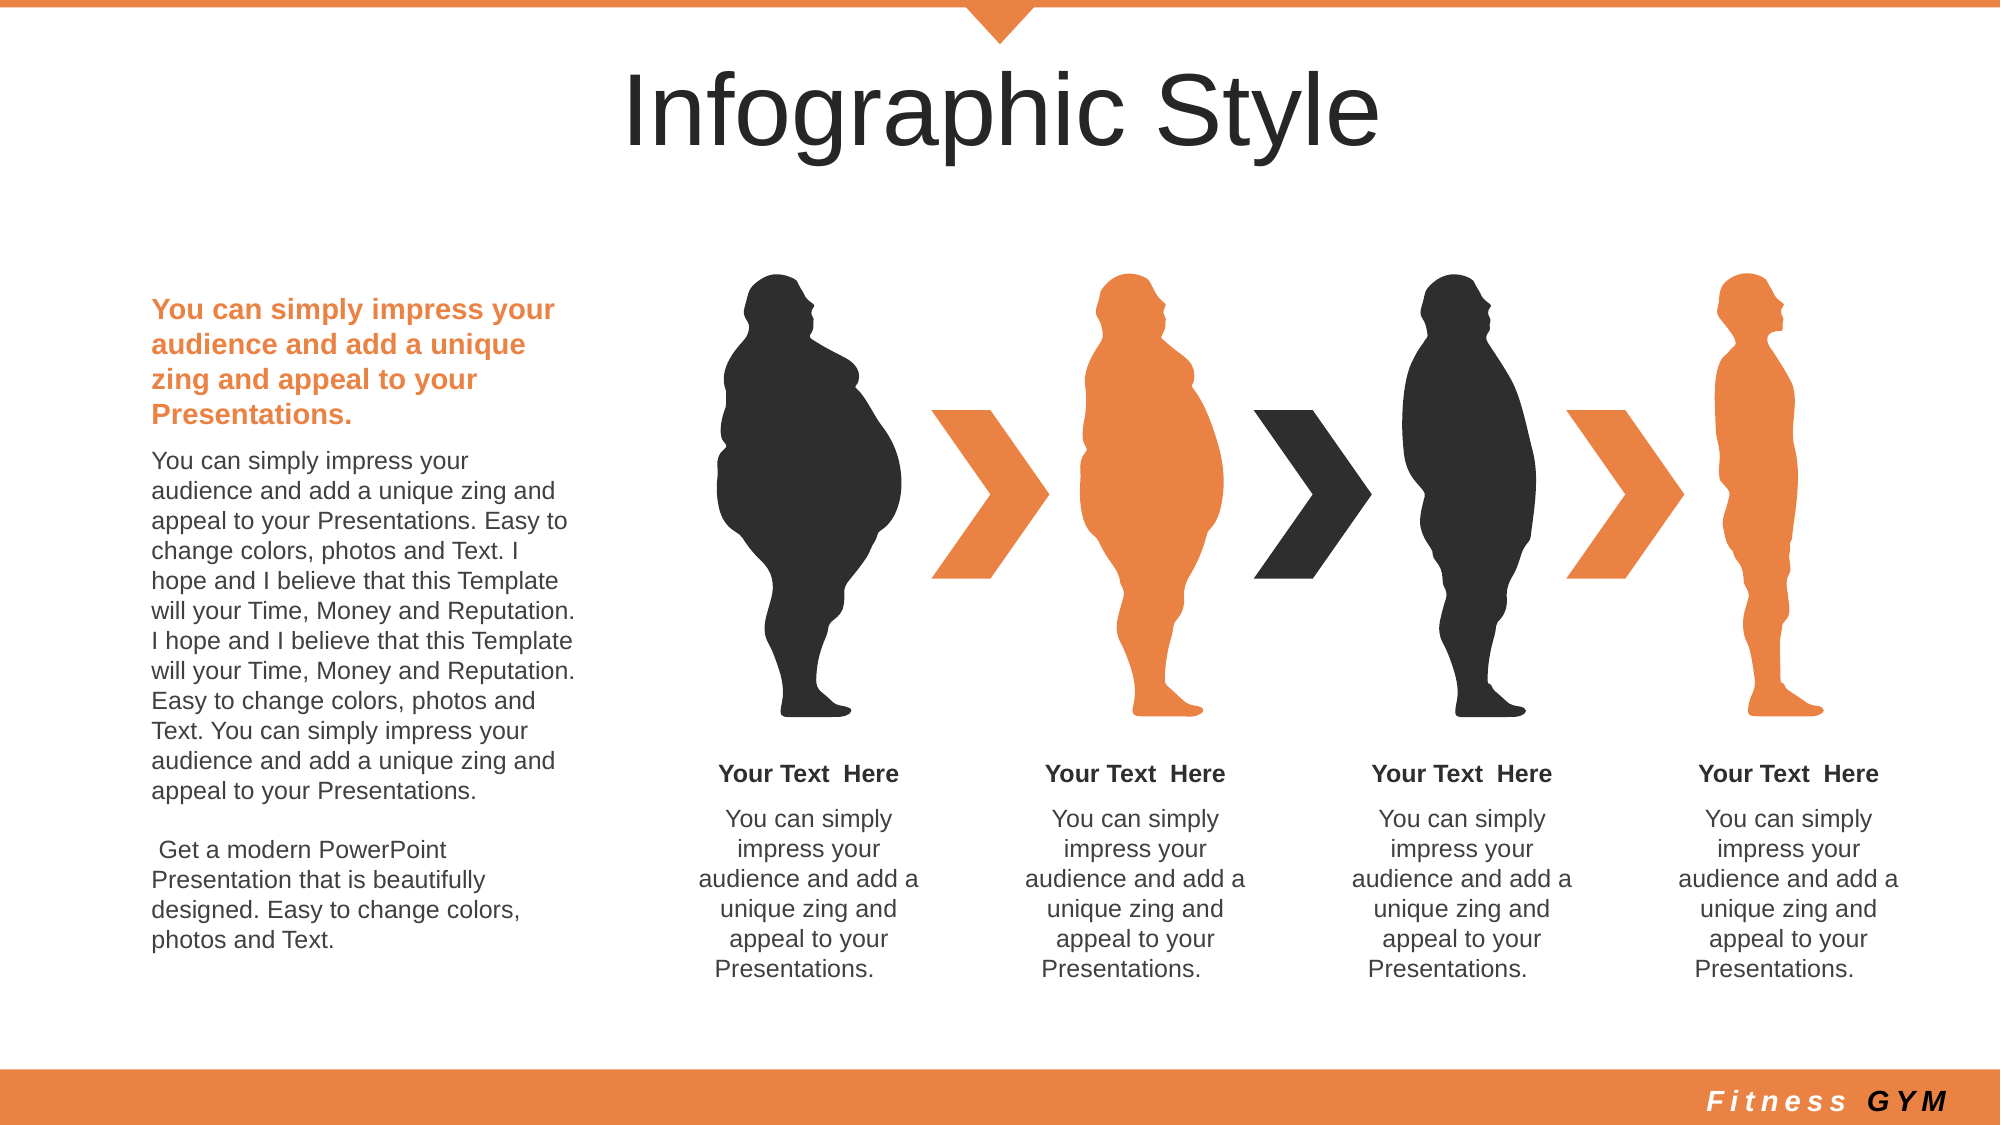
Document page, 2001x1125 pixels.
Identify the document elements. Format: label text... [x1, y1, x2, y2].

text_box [999, 750, 1273, 993]
text_box [716, 274, 902, 718]
text_box [1564, 409, 1686, 580]
text_box [929, 409, 1051, 580]
text_box [1402, 274, 1537, 718]
text_box [1714, 273, 1824, 717]
text_box You can simply impress your audience and add a unique zing and appeal to your Presentations. [136, 282, 593, 438]
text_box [672, 750, 946, 993]
list Infographic Style [53, 55, 1952, 175]
text_box You can simply impress your audience and add a unique zing and appeal to your Presentations. Easy to change colors, photos and Text. I hope and I believe that this Template will your Time, Money and Reputation. I hope and I believe that this Template will your Time, Money and Reputation. Easy to change colors, photos and Text. You can simply impress your audience and add a unique zing and appeal to your Presentations. Get a modern PowerPoint Presentation that is beautifully designed. Easy to change colors, photos and Text. [136, 438, 593, 962]
text_box [1251, 409, 1374, 580]
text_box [1325, 750, 1599, 993]
text_box [1079, 273, 1224, 717]
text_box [1652, 750, 1926, 993]
